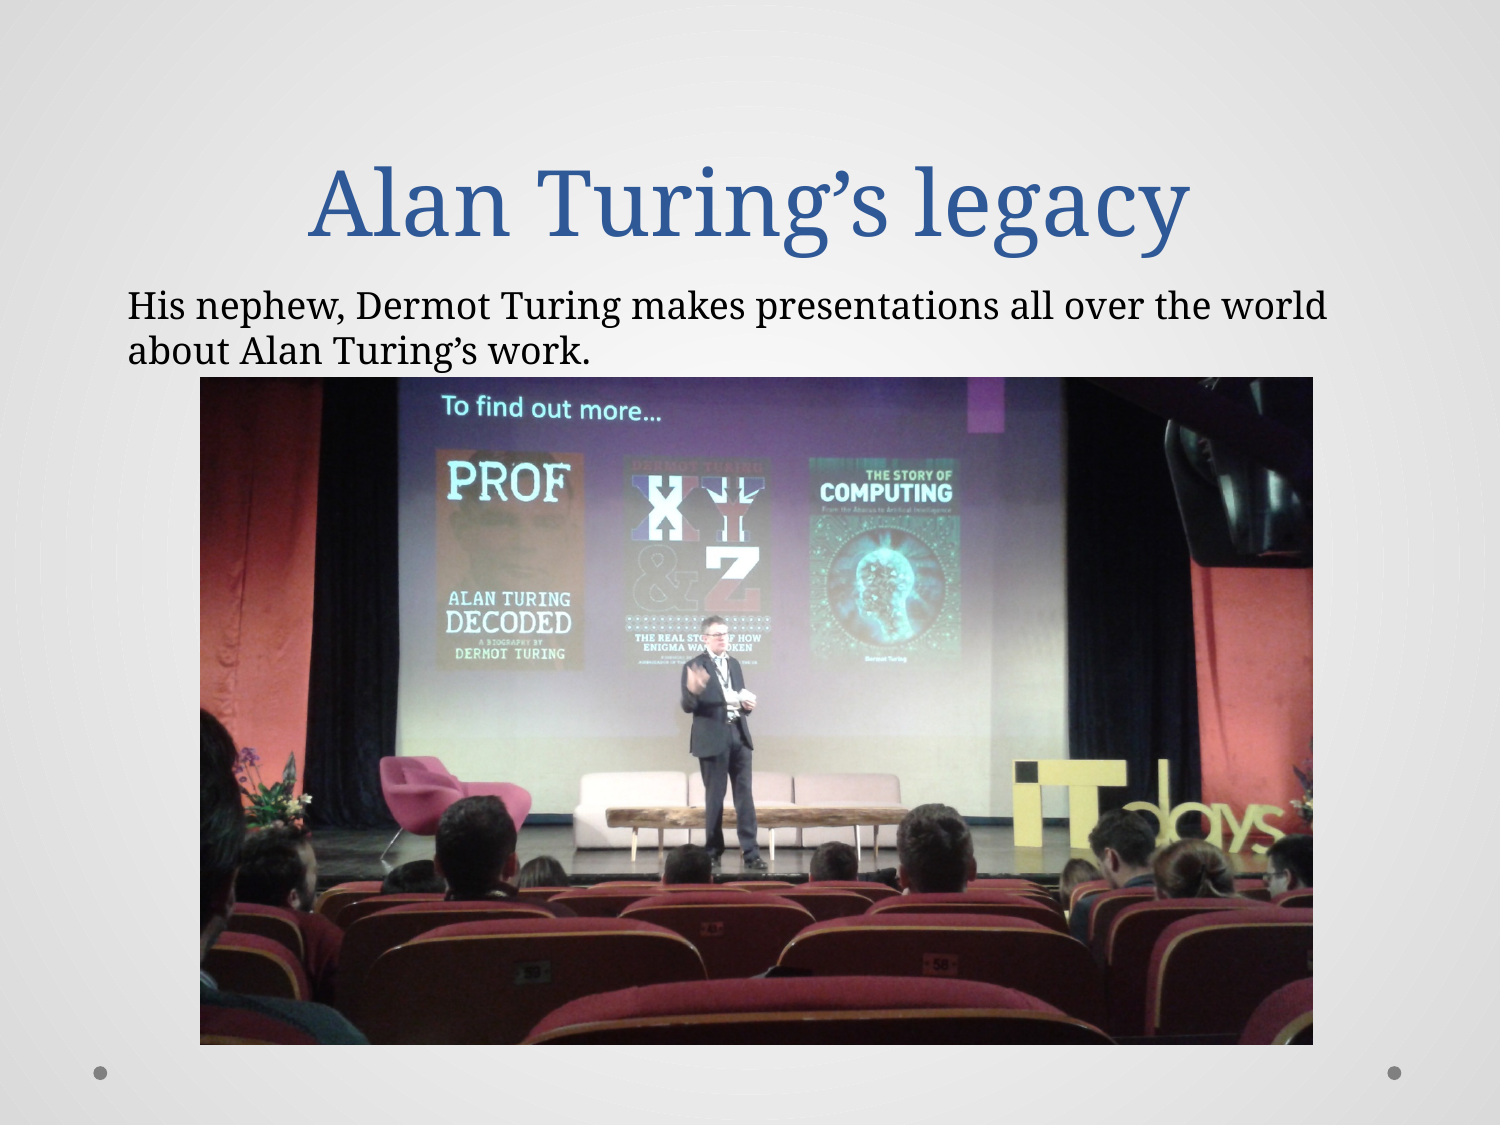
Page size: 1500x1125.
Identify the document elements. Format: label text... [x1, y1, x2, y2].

title Alan Turing’s legacy [75, 0, 1425, 263]
text_box His nephew, Dermot Turing makes presentations all over the world about Alan Turing’s work. [112, 274, 1400, 380]
picture [199, 377, 1313, 1046]
